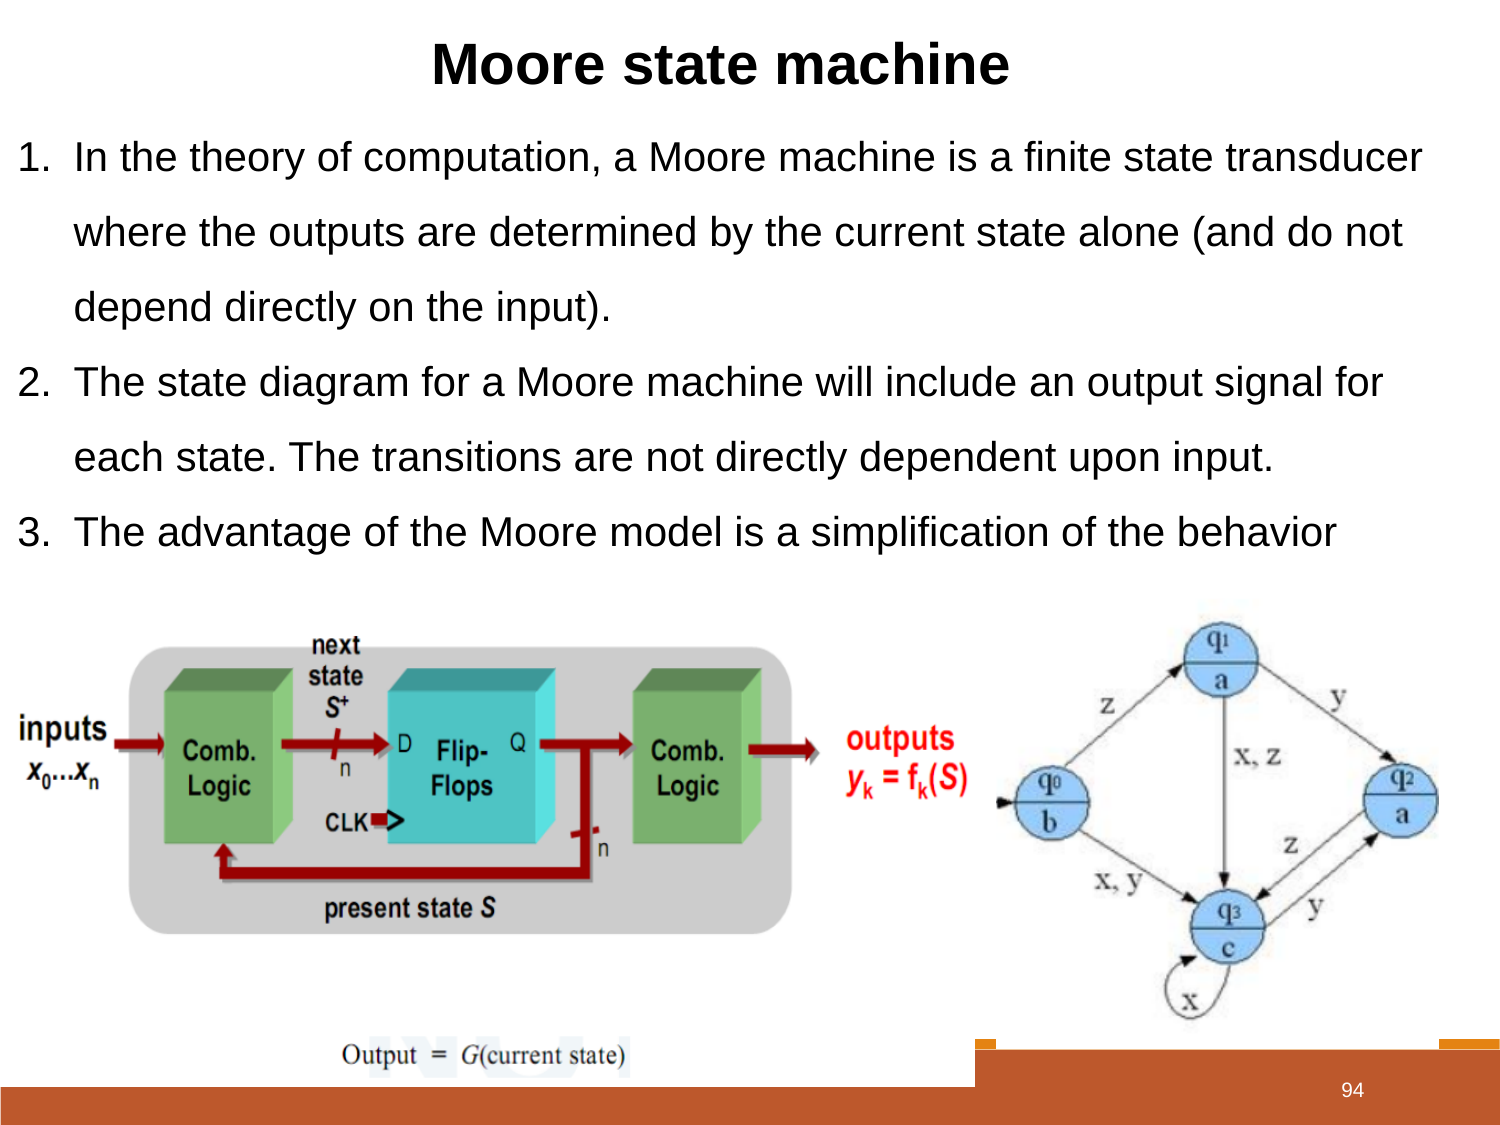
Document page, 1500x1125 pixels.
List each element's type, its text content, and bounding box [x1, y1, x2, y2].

text_box ‹#› [1217, 1059, 1380, 1120]
picture [996, 587, 1440, 1049]
text_box In the theory of computation, a Moore machine is a finite state transducer where the outputs are determined by the current state alone (and do not depend directly on the input). The state diagram for a Moore machine will include an output signal for each state. The transitions are not directly dependent upon input. The advantage of the Moore model is a simplification of the behavior [2, 97, 1473, 563]
text_box Moore state machine [412, 19, 1030, 97]
picture [0, 597, 975, 1087]
